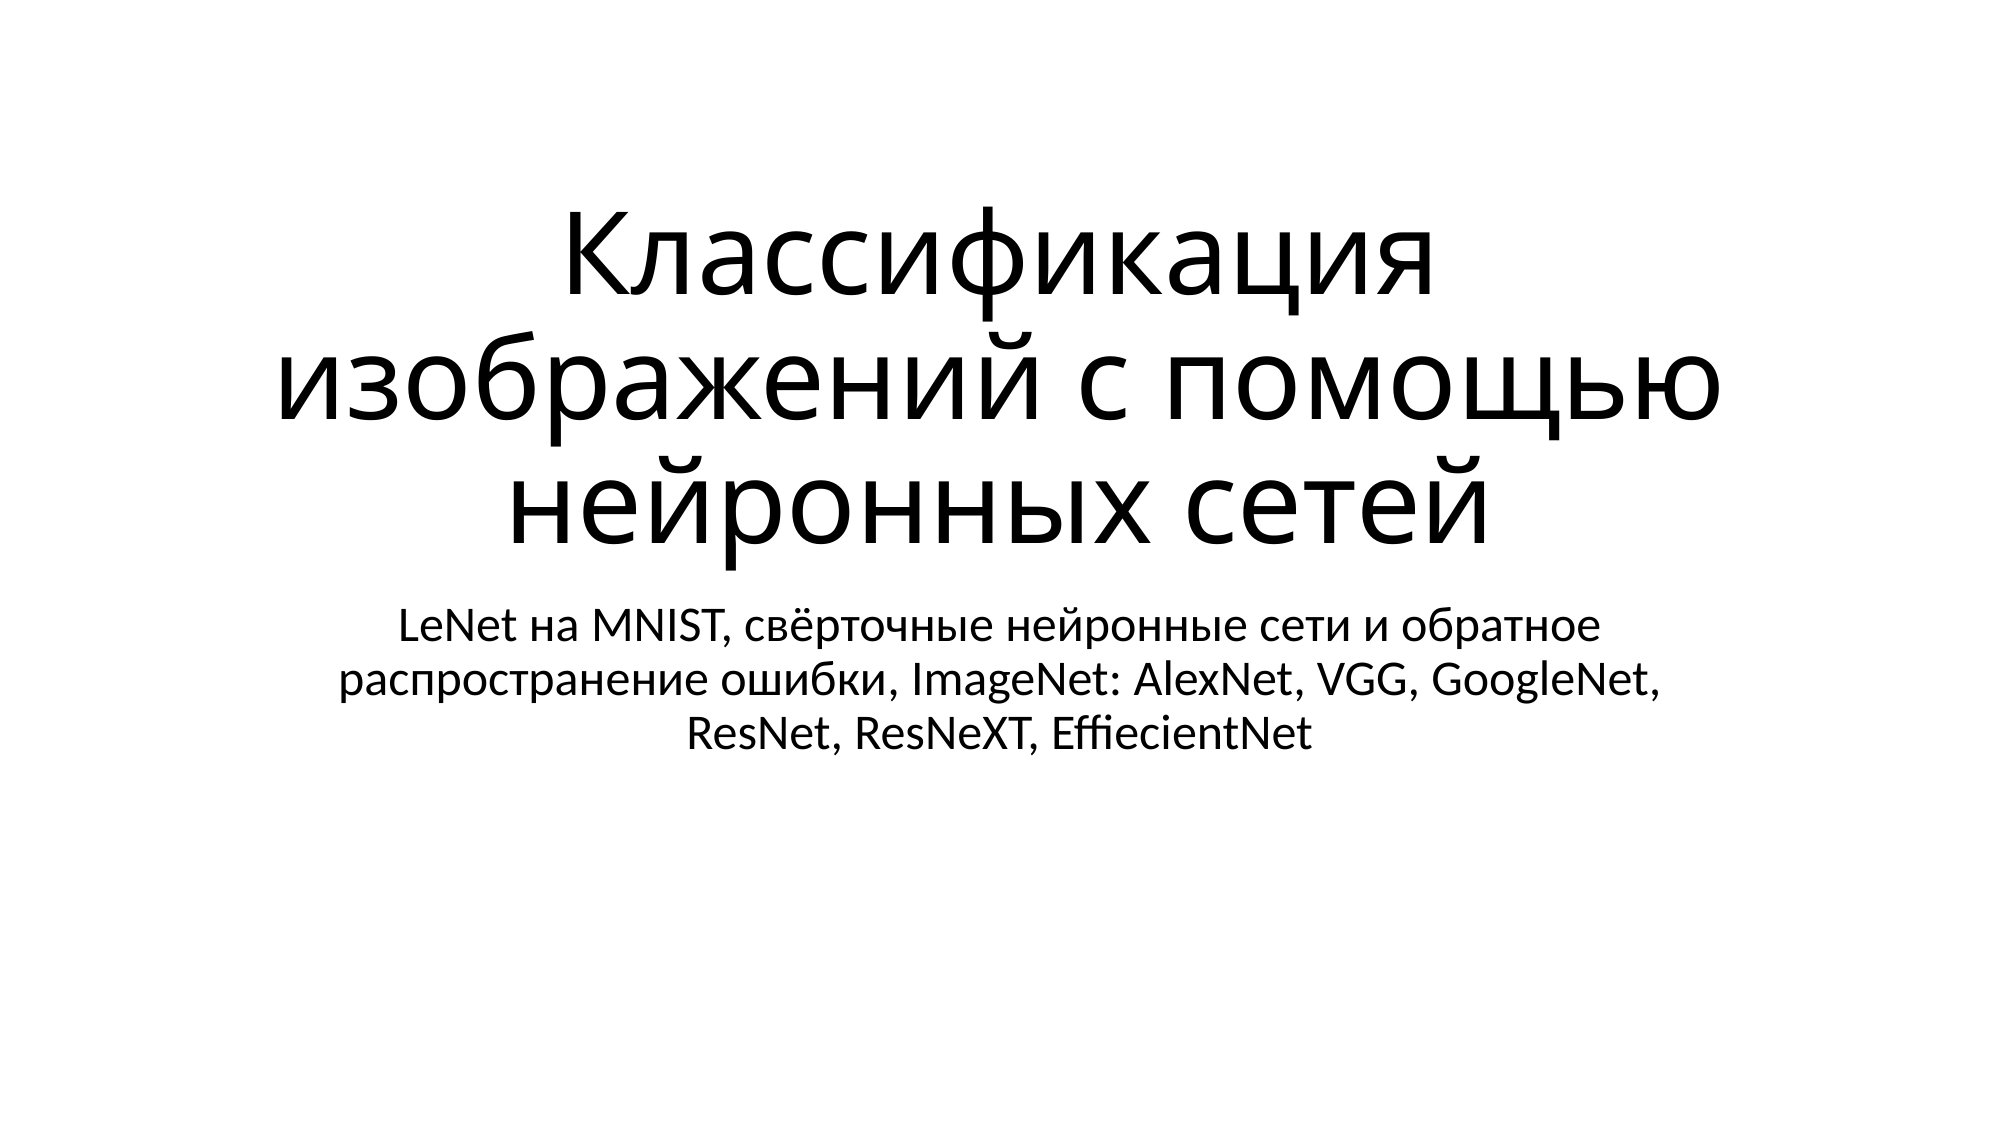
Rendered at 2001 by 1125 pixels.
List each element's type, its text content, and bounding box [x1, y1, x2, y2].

subtitle LeNet на MNIST, свёрточные нейронные сети и обратное распространение ошибки, ImageNet: AlexNet, VGG, GoogleNet, ResNet, ResNeXT, EffiecientNet [249, 590, 1750, 863]
title Классификация изображений с помощью нейронных сетей [249, 184, 1750, 576]
